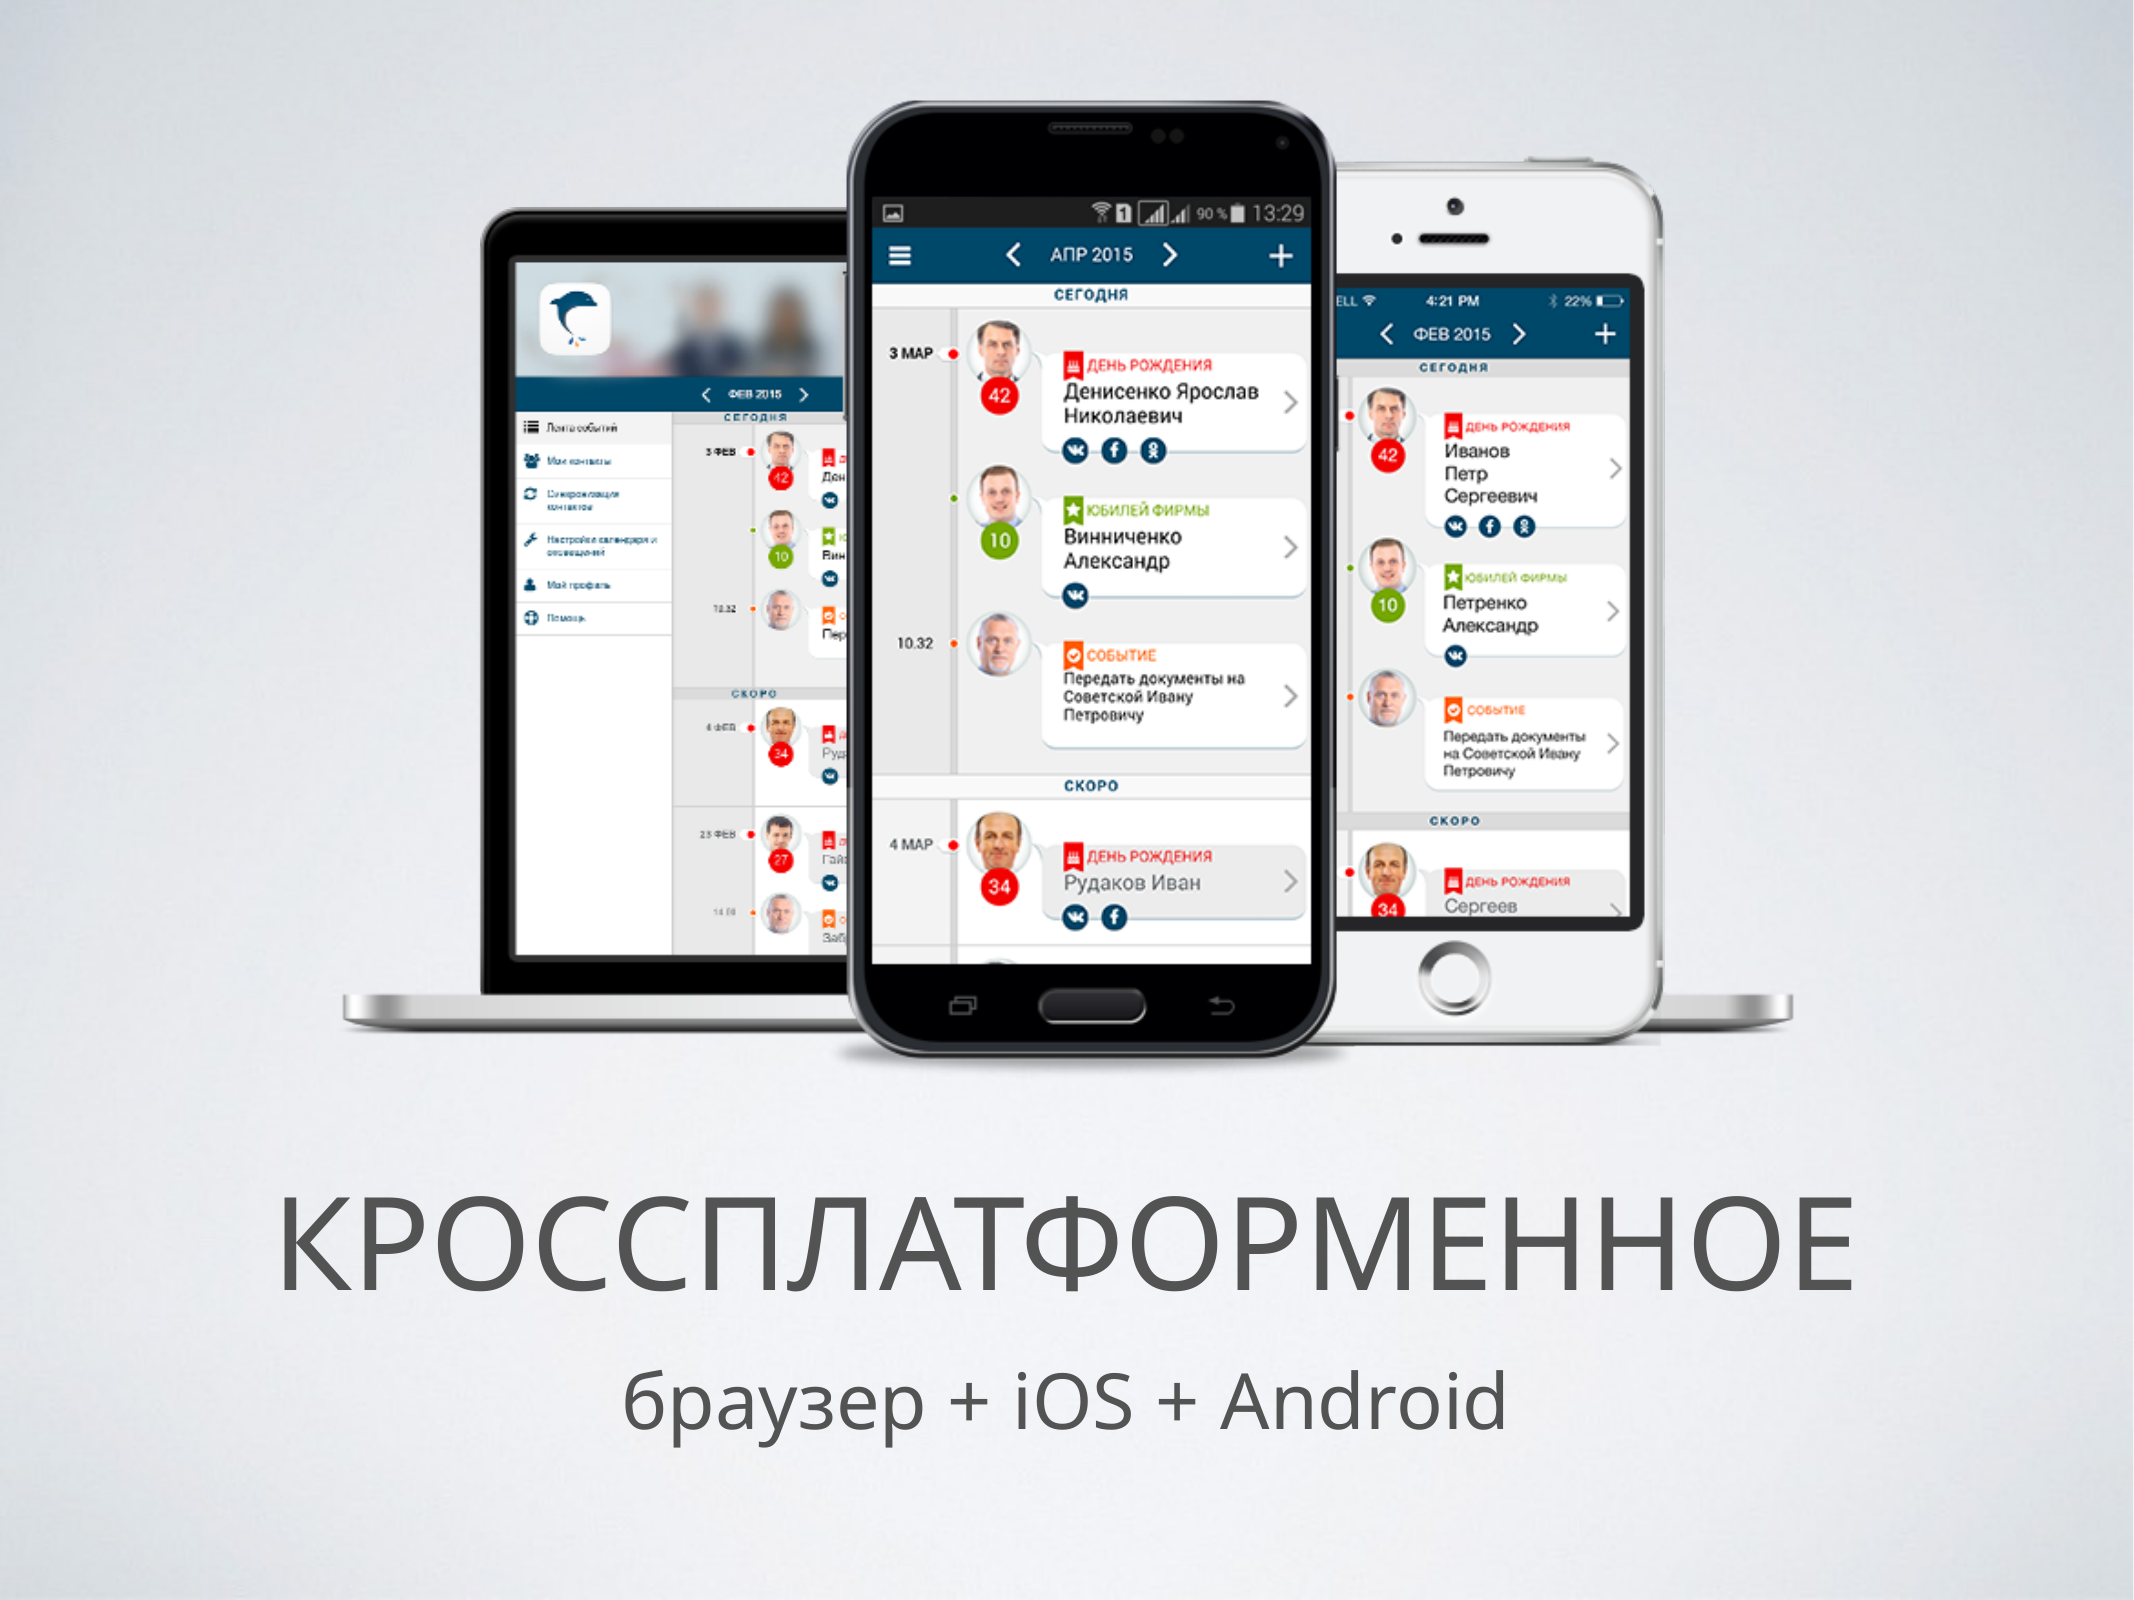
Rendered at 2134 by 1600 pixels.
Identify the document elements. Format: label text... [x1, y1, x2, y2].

picture [0, 0, 2134, 1600]
list браузер + iOS + Android [207, 1343, 1926, 1455]
title Кроссплатформенное [207, 1132, 1926, 1343]
